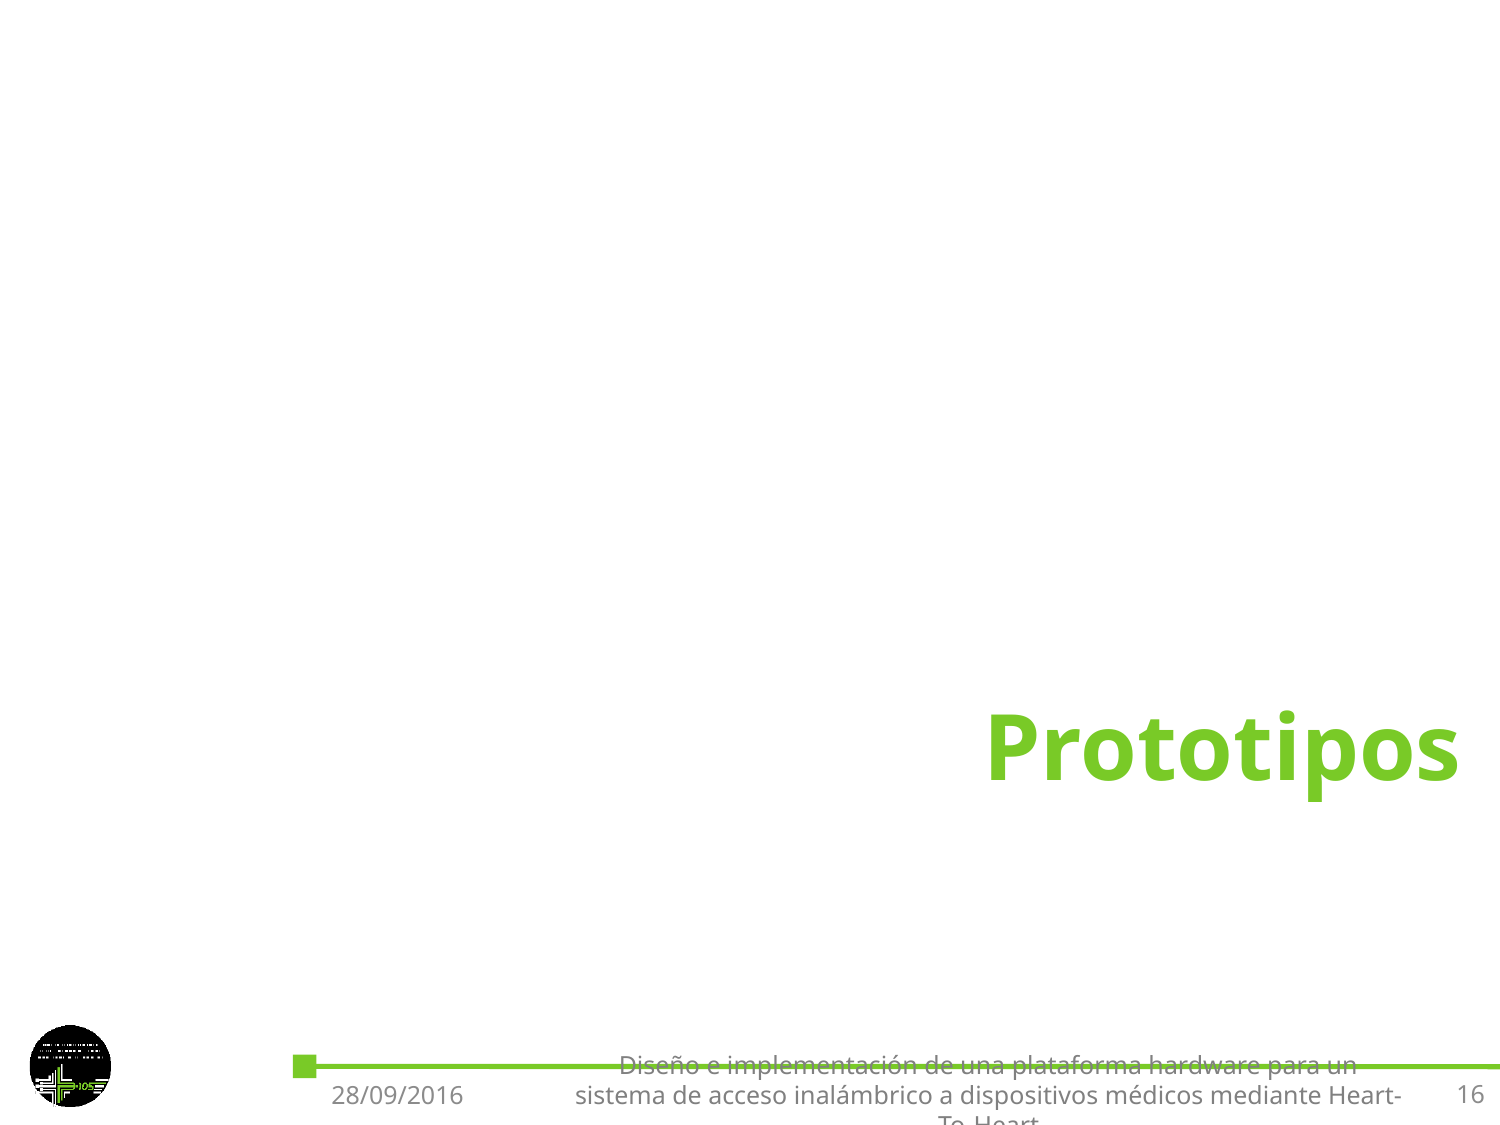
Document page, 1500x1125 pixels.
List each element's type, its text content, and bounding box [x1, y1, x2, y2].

footer Diseño e implementación de una plataforma hardware para un sistema de acceso inalámbrico a dispositivos médicos mediante Heart-To-Heart [559, 1065, 1418, 1125]
picture [29, 1025, 111, 1107]
slide_number 16 [1422, 1065, 1500, 1125]
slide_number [316, 1065, 559, 1125]
title Prototipos [35, 632, 1477, 856]
